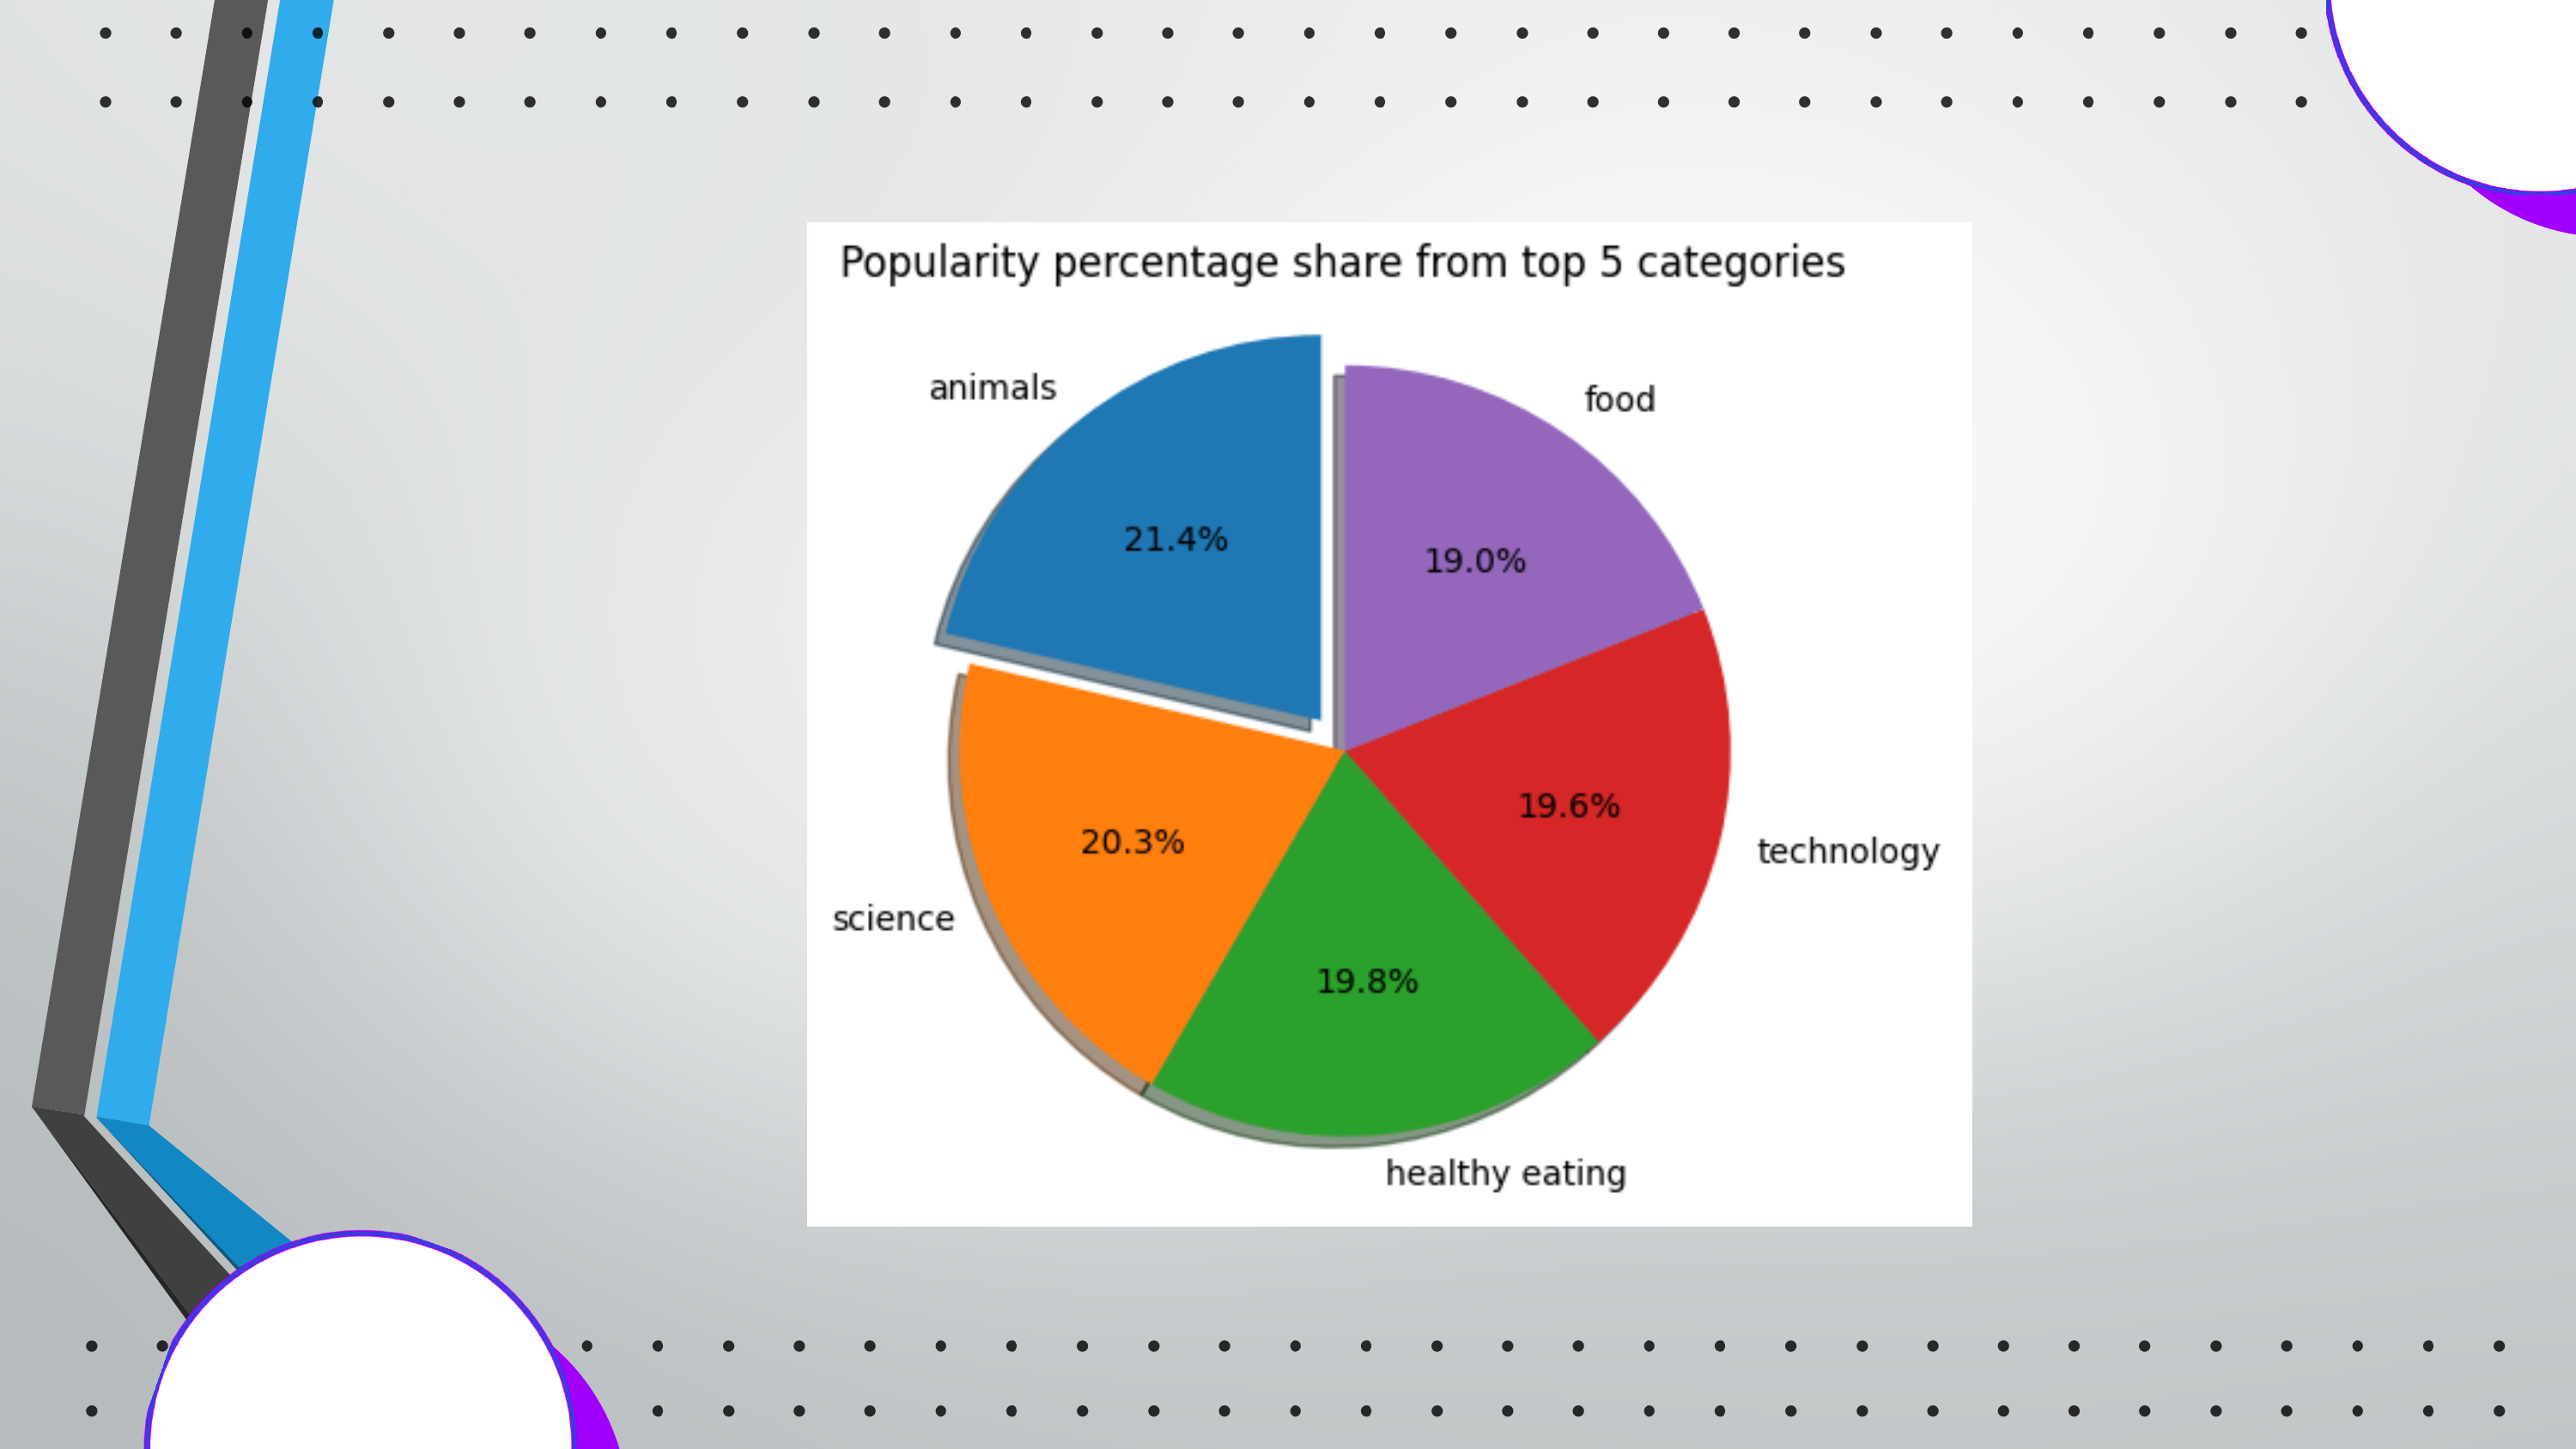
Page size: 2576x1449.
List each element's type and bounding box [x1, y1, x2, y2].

text_box [77, 1336, 137, 1449]
text_box [137, 1240, 638, 1449]
text_box [92, 0, 2325, 111]
text_box [638, 1336, 2509, 1449]
picture [208, 1173, 422, 1240]
picture [807, 222, 1972, 1227]
text_box [2325, 0, 2576, 238]
